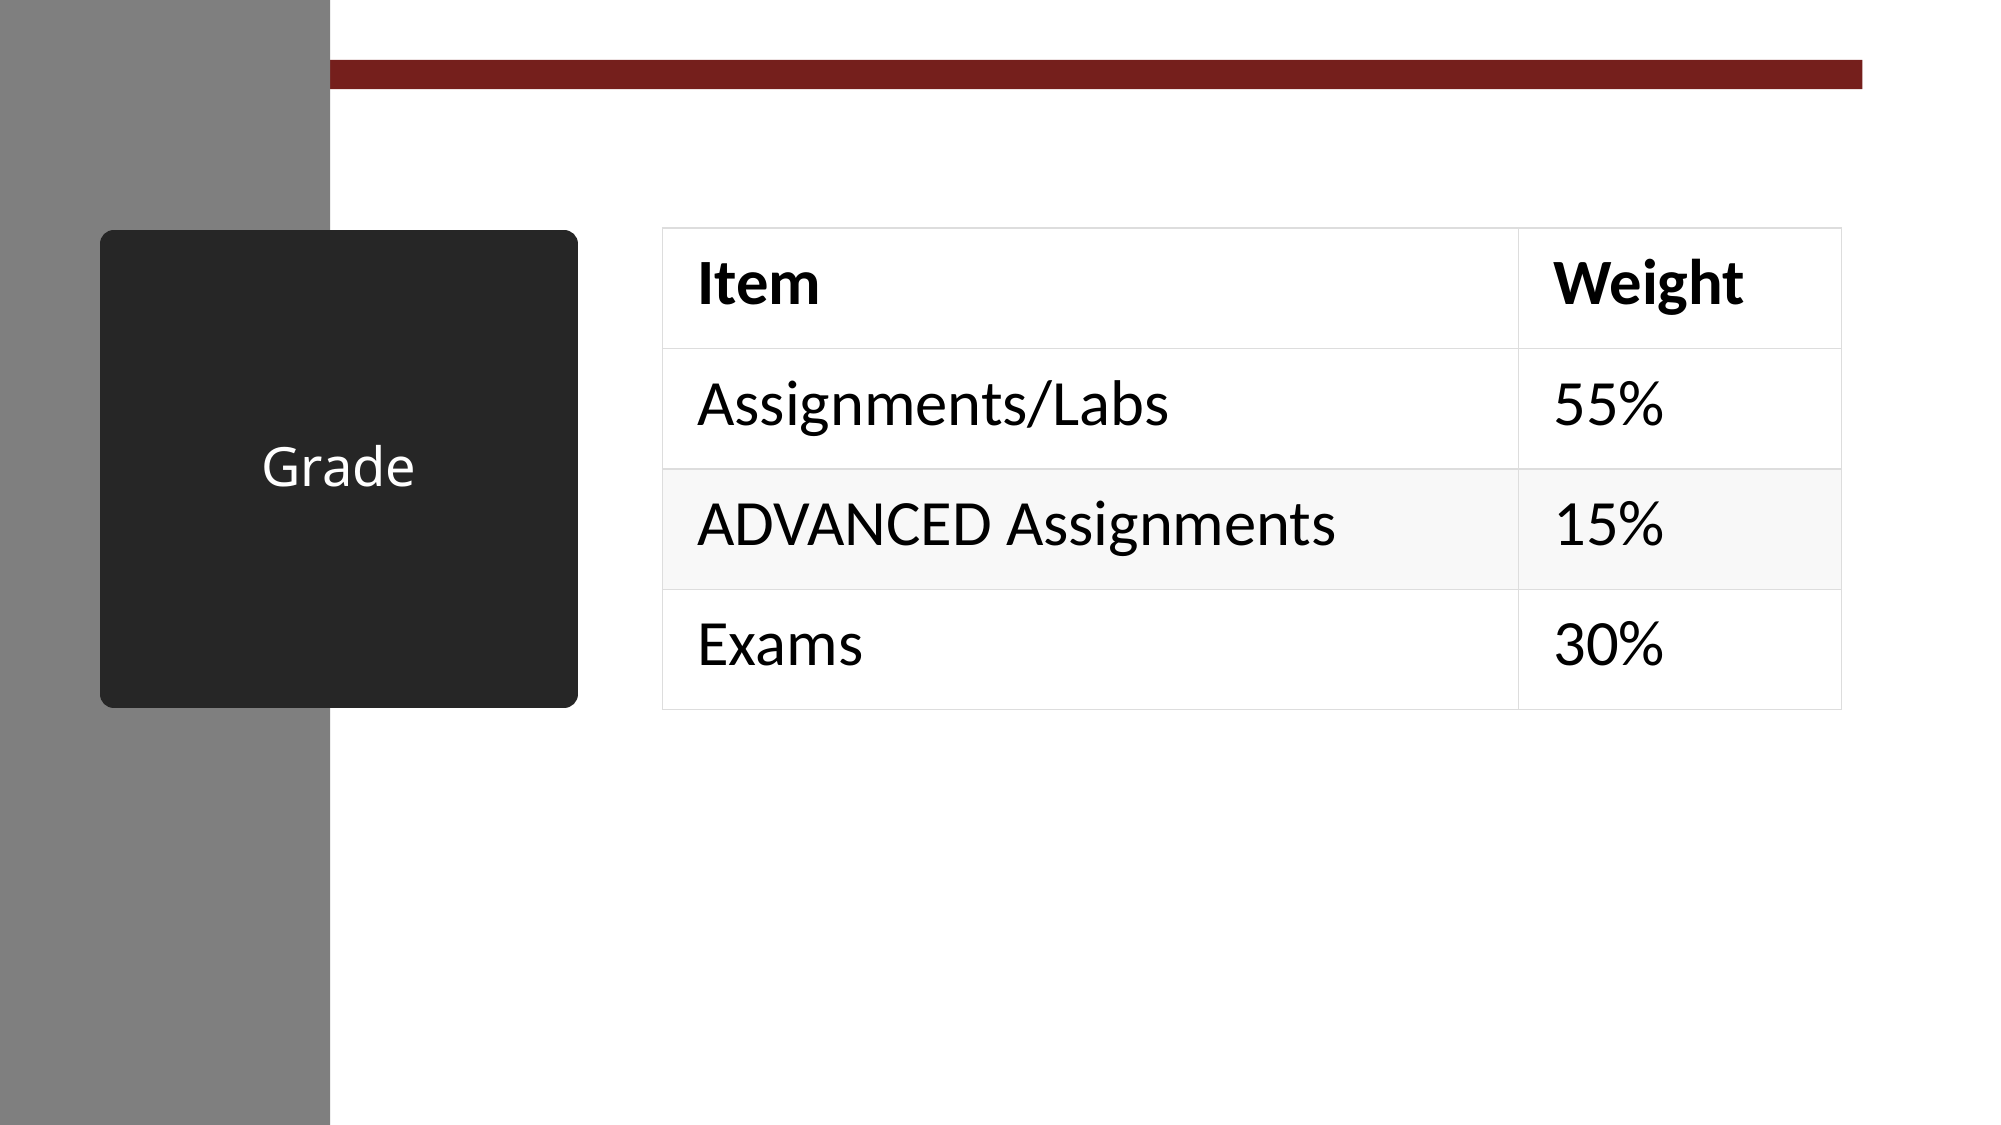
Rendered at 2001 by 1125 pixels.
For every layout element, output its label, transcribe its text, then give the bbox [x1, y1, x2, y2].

table_header Weight [1519, 229, 1841, 348]
table_cell ADVANCED Assignments [663, 470, 1518, 589]
table_cell Exams [663, 590, 1518, 709]
table_cell 15% [1519, 470, 1841, 589]
table_header Item [663, 229, 1518, 348]
title Grade [113, 243, 564, 694]
table_cell Assignments/Labs [663, 349, 1518, 468]
table_cell 55% [1519, 349, 1841, 468]
table_cell 30% [1519, 590, 1841, 709]
text_box [0, 0, 331, 1125]
